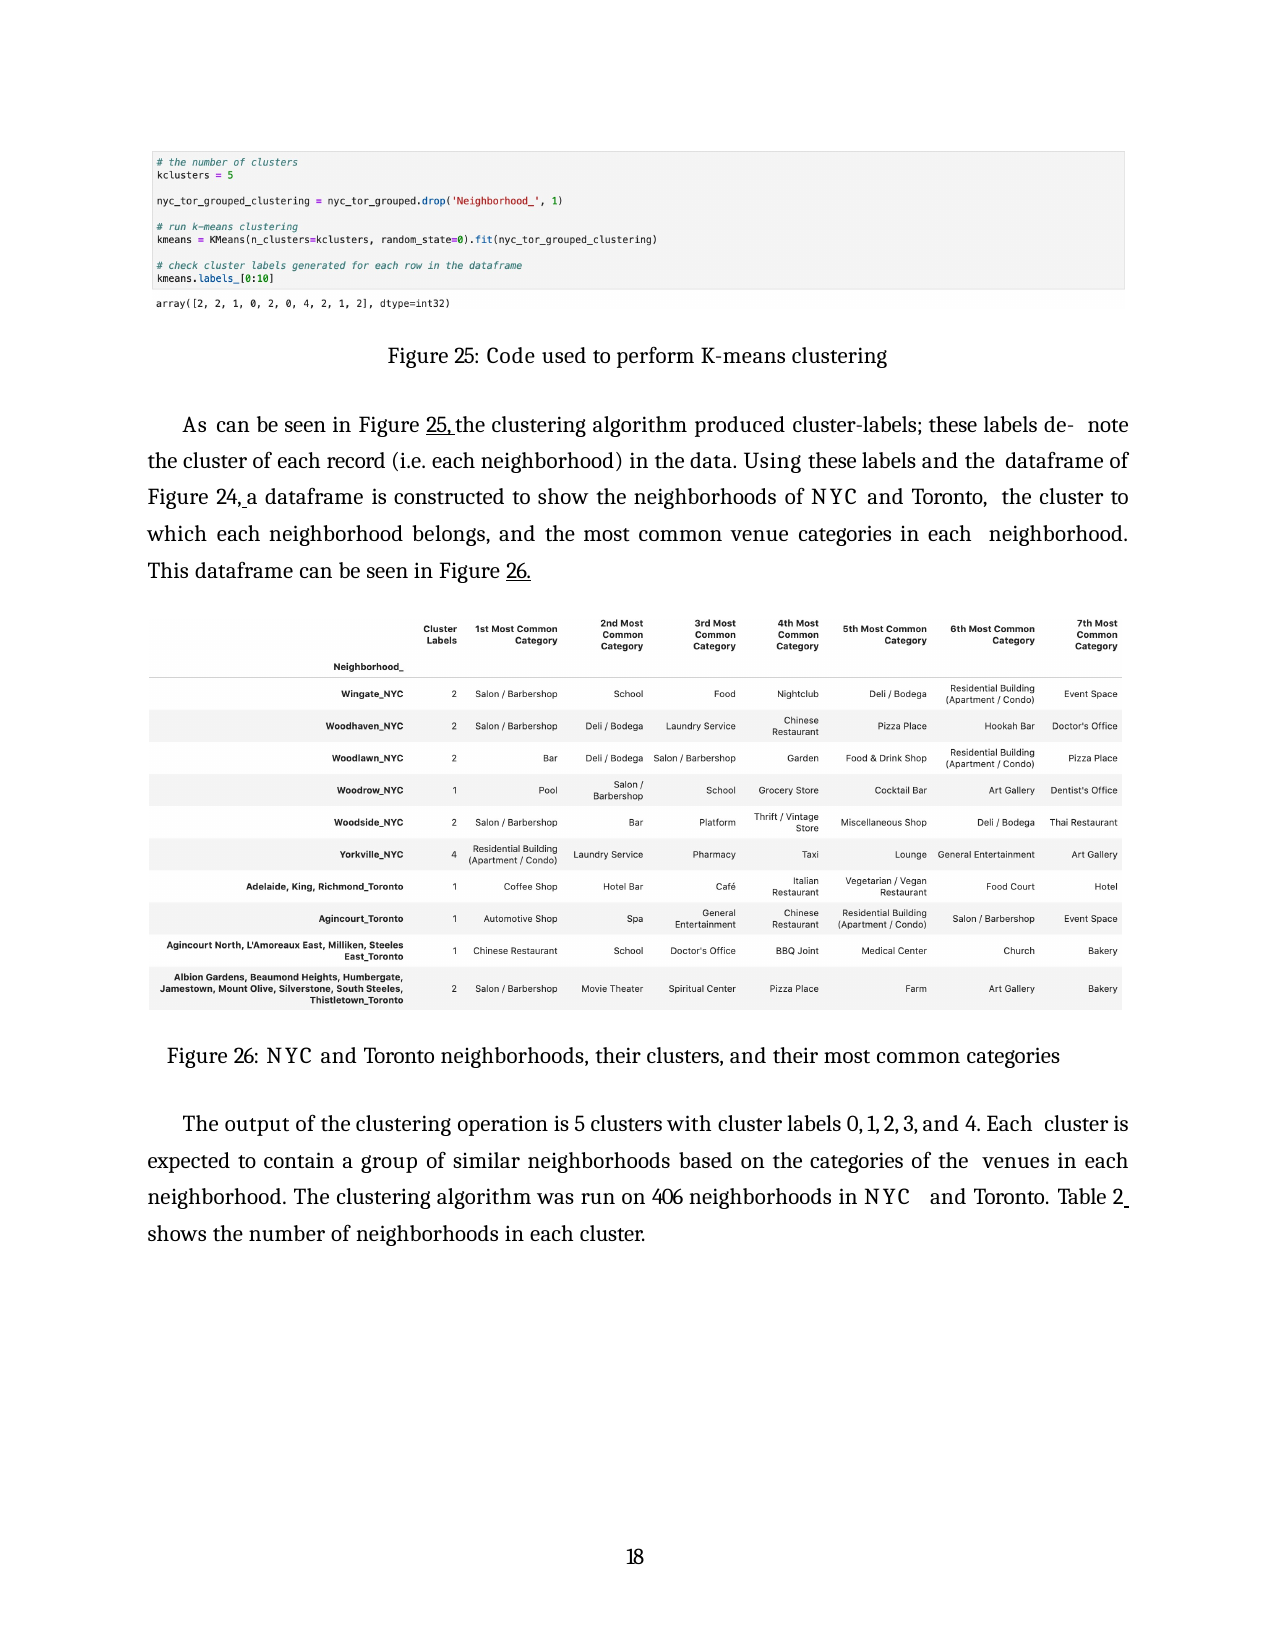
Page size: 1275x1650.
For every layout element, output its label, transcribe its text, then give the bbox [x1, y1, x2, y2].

slide_number 10 [619, 1541, 658, 1650]
picture [149, 619, 1123, 1011]
picture [151, 151, 1125, 309]
text_box Figure 25: Code used to perform K-means clustering As can be seen in Figure 25, the clustering algorithm produced cluster-labels; these labels de- note the cluster of each record (i.e. each neighborhood) in the data. Using these labels and the dataframe of Figure 24, a dataframe is constructed to show the neighborhoods of NYC and Toronto, the cluster to which each neighborhood belongs, and the most common venue categories in each neighborhood. This dataframe can be seen in Figure 26. [145, 338, 1130, 583]
text_box Figure 26: NYC and Toronto neighborhoods, their clusters, and their most common categories The output of the clustering operation is 5 clusters with cluster labels 0, 1, 2, 3, and 4. Each cluster is expected to contain a group of similar neighborhoods based on the categories of the venues in each neighborhood. The clustering algorithm was run on 406 neighborhoods in NYC and Toronto. Table 2 shows the number of neighborhoods in each cluster. [145, 1038, 1130, 1246]
